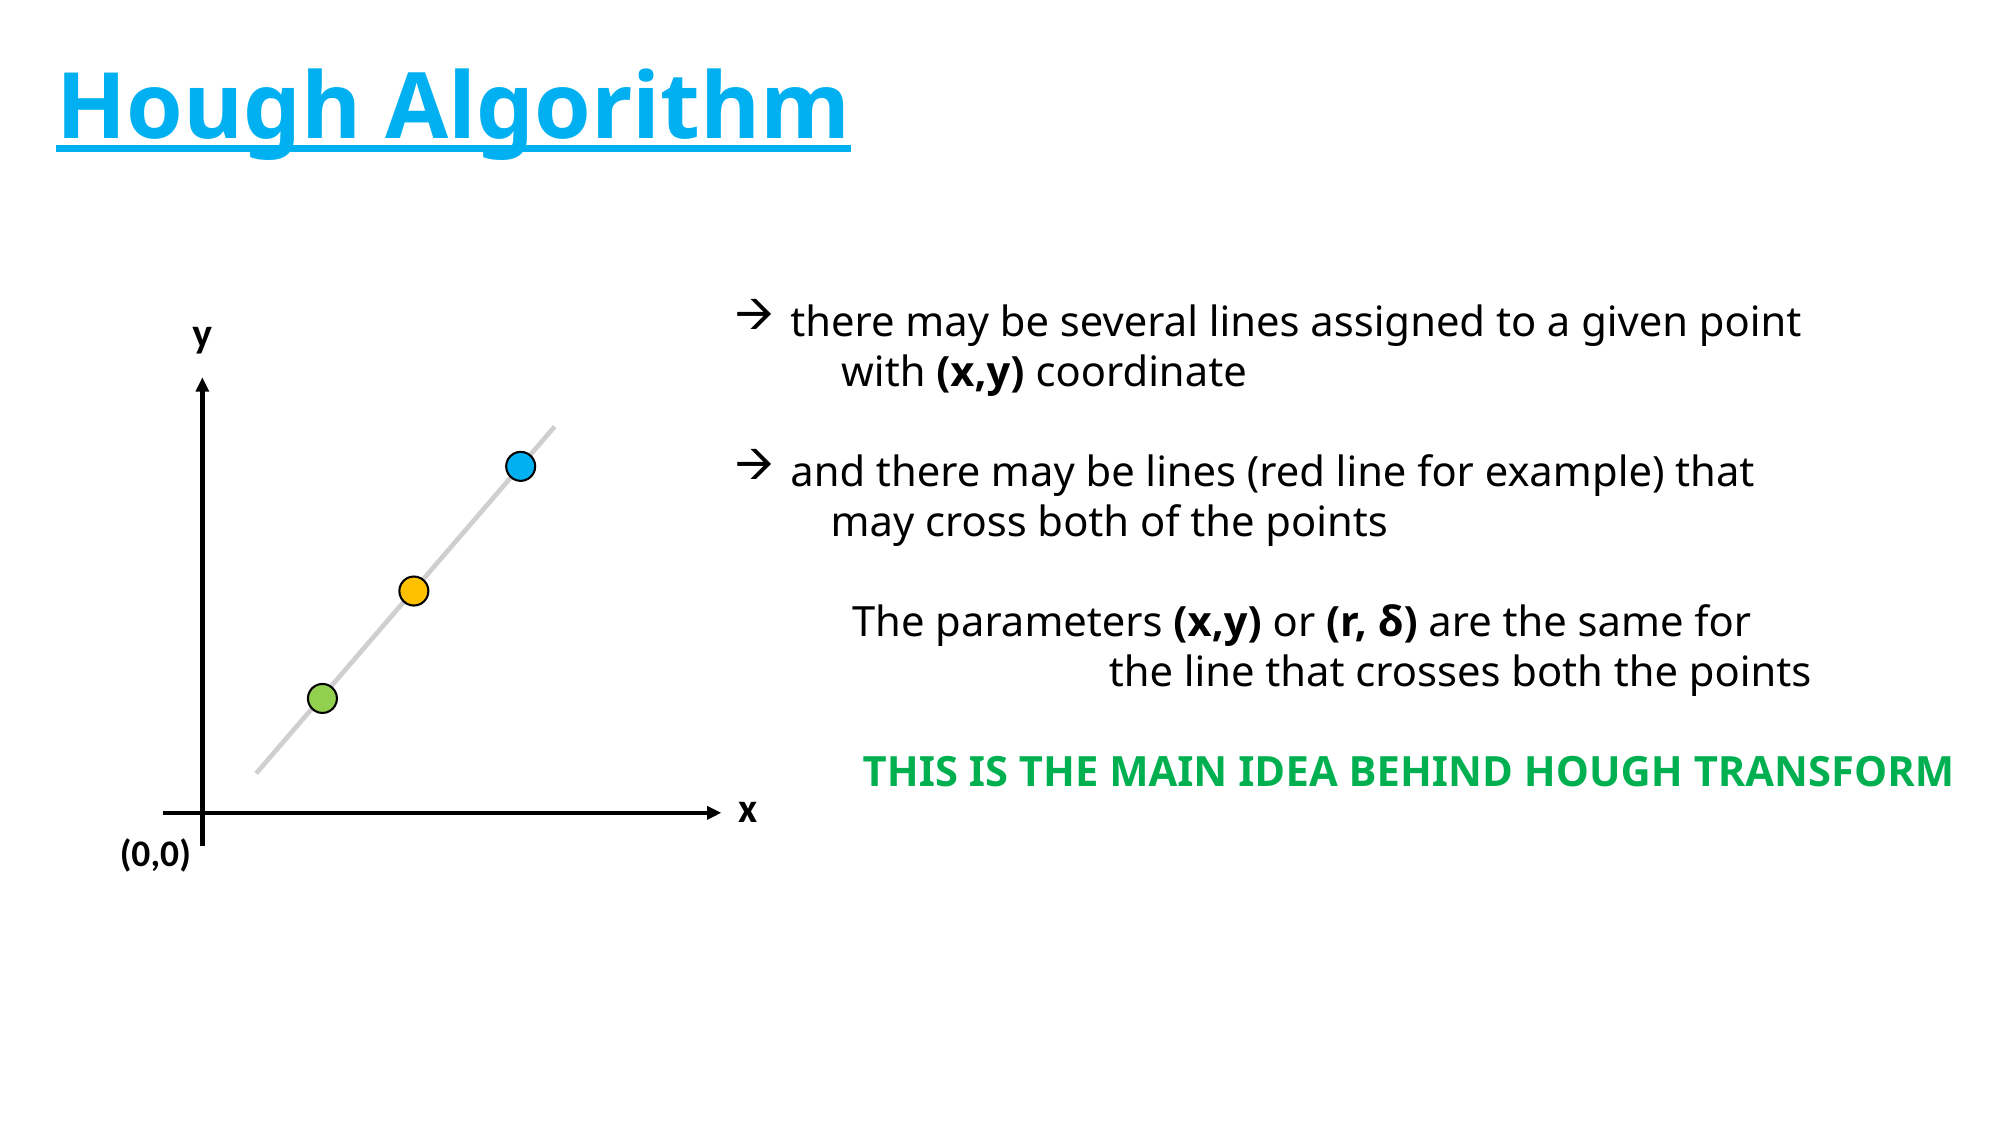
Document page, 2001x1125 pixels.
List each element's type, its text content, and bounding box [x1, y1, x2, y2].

text_box (0,0) [105, 821, 207, 881]
text_box y [177, 298, 227, 364]
text_box there may be several lines assigned to a given point with (x,y) coordinate and there may be lines (red line for example) that may cross both of the points The parameters (x,y) or (r, δ) are the same for the line that crosses both the points THIS IS THE MAIN IDEA BEHIND HOUGH TRANSFORM [719, 287, 1970, 803]
title Hough Algorithm [41, 0, 1767, 218]
text_box x [723, 803, 773, 839]
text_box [256, 426, 555, 774]
